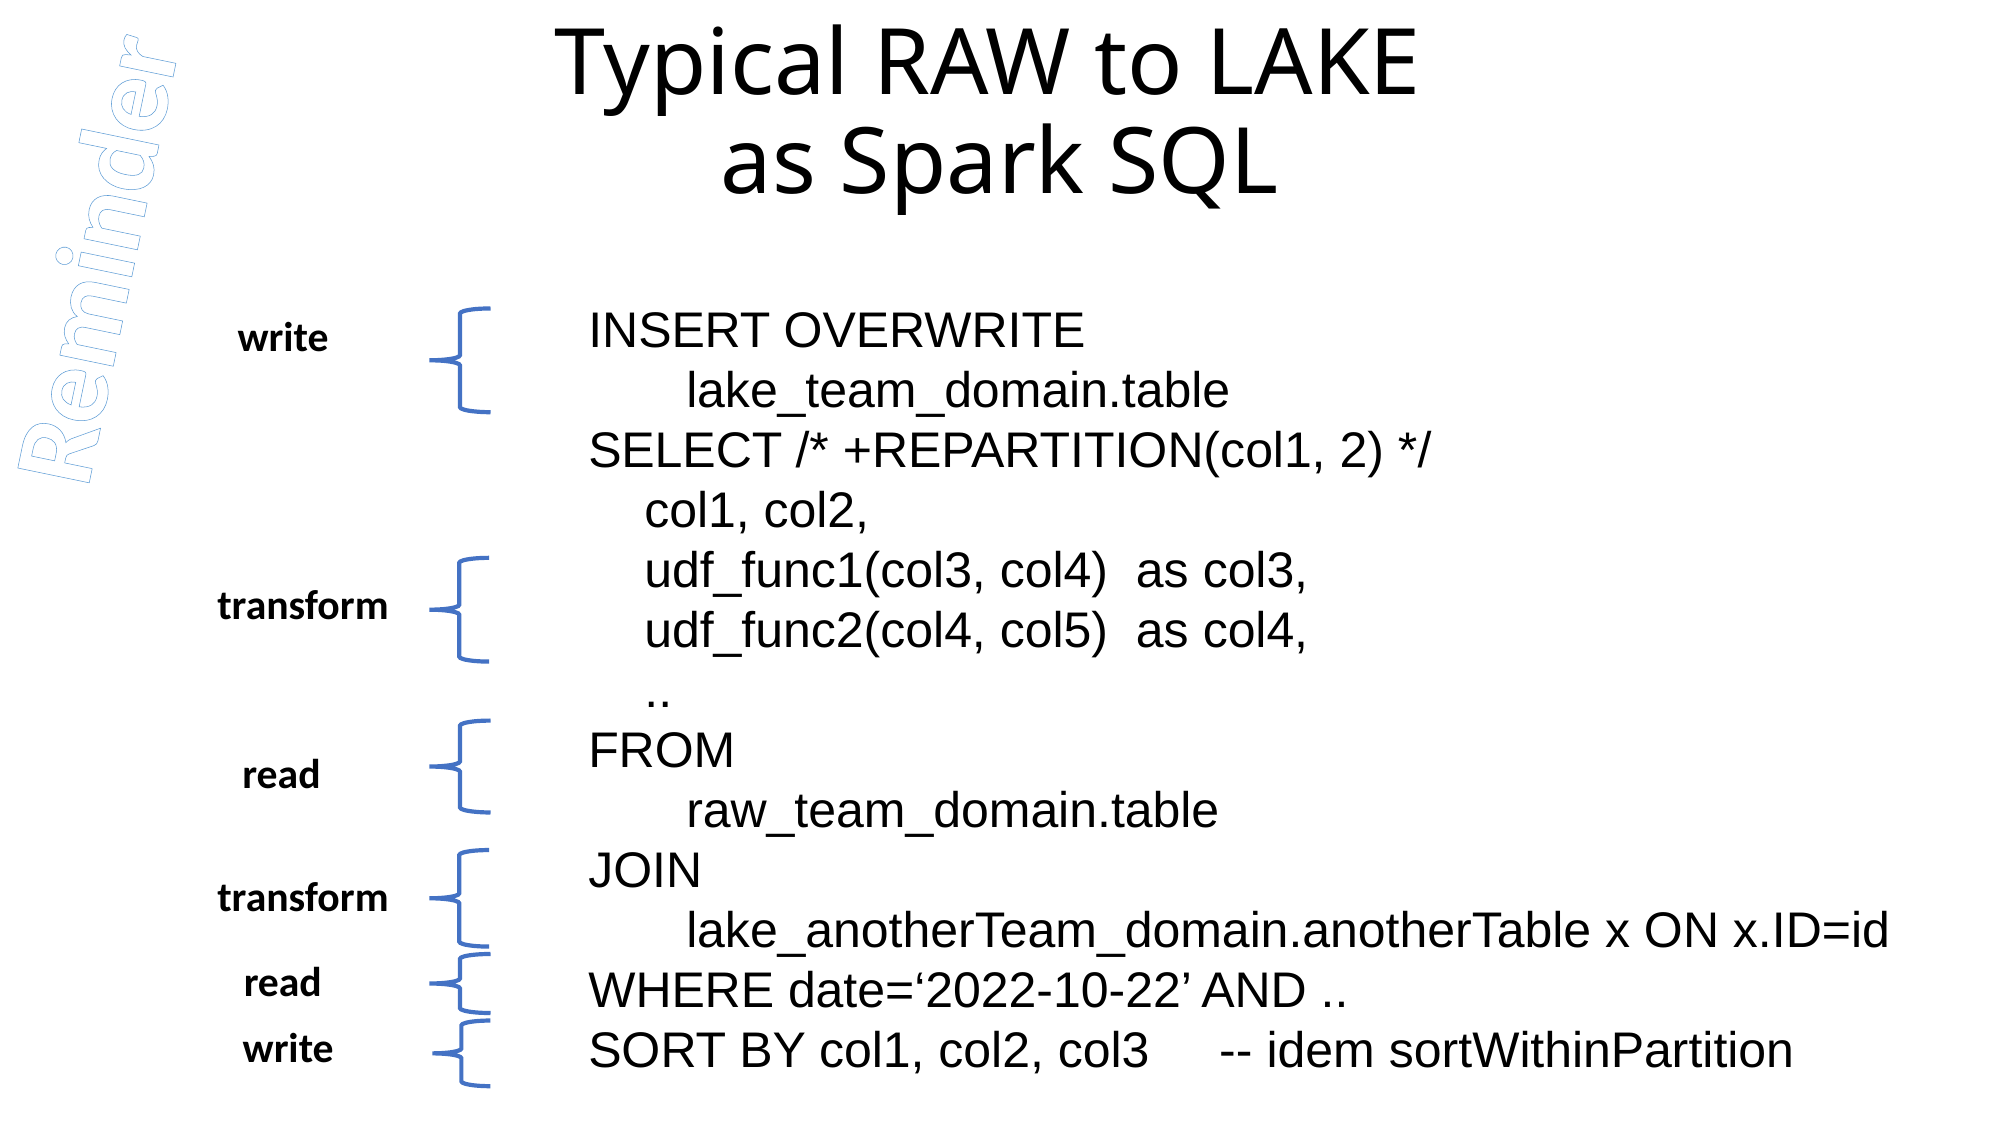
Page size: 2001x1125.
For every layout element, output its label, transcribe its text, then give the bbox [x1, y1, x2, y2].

text_box [429, 953, 491, 1014]
text_box write [222, 302, 344, 367]
text_box write [227, 1013, 349, 1078]
text_box [429, 557, 490, 663]
text_box [429, 849, 490, 948]
text_box [432, 1019, 491, 1087]
text_box transform [202, 862, 404, 927]
text_box transform [202, 570, 404, 635]
text_box [429, 720, 491, 814]
text_box INSERT OVERWRITE lake_team_domain.table SELECT /* +REPARTITION(col1, 2) */ col1, col2, udf_func1(col3, col4) as col3, udf_func2(col4, col5) as col4, .. FROM raw_team_domain.table JOIN lake_anotherTeam_domain.anotherTable x ON x.ID=id WHERE date=‘2022-10-22’ AND .. SORT BY col1, col2, col3 -- idem sortWithinPartition [573, 290, 1906, 1085]
text_box read [229, 947, 338, 1013]
text_box read [227, 739, 336, 804]
text_box [429, 307, 491, 413]
title Typical RAW to LAKE as Spark SQL [137, 5, 1863, 223]
text_box Reminder [0, 4, 213, 511]
